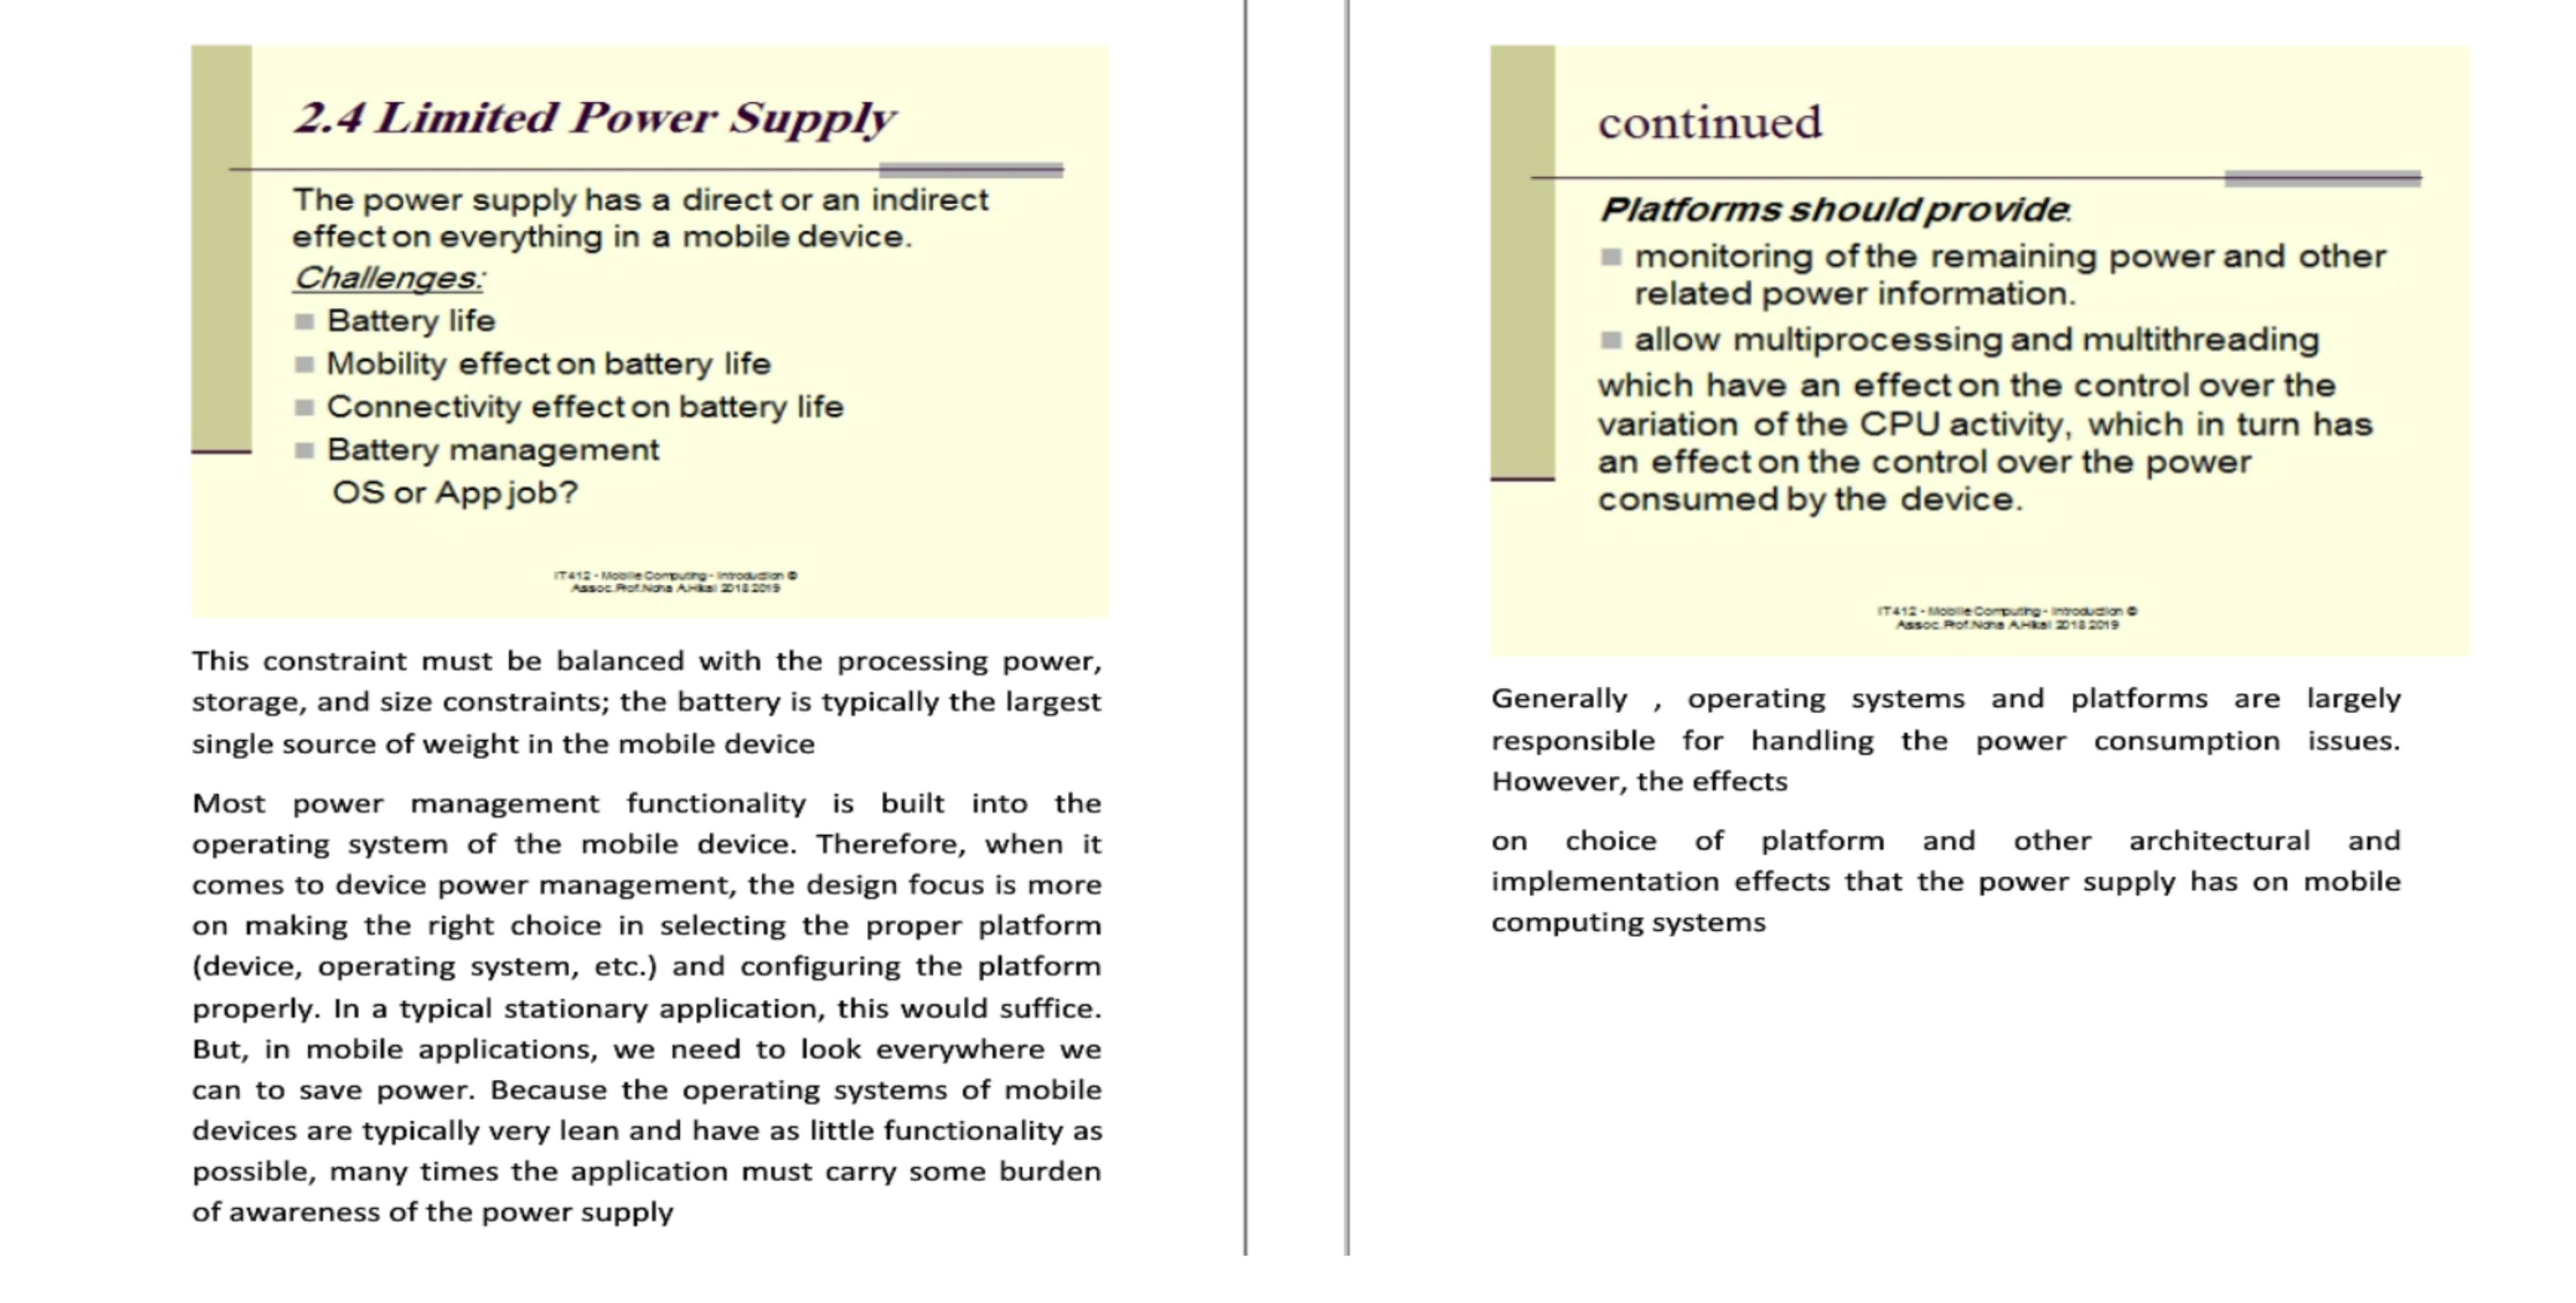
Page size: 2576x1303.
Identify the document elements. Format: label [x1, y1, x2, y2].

picture [97, 0, 2499, 1256]
